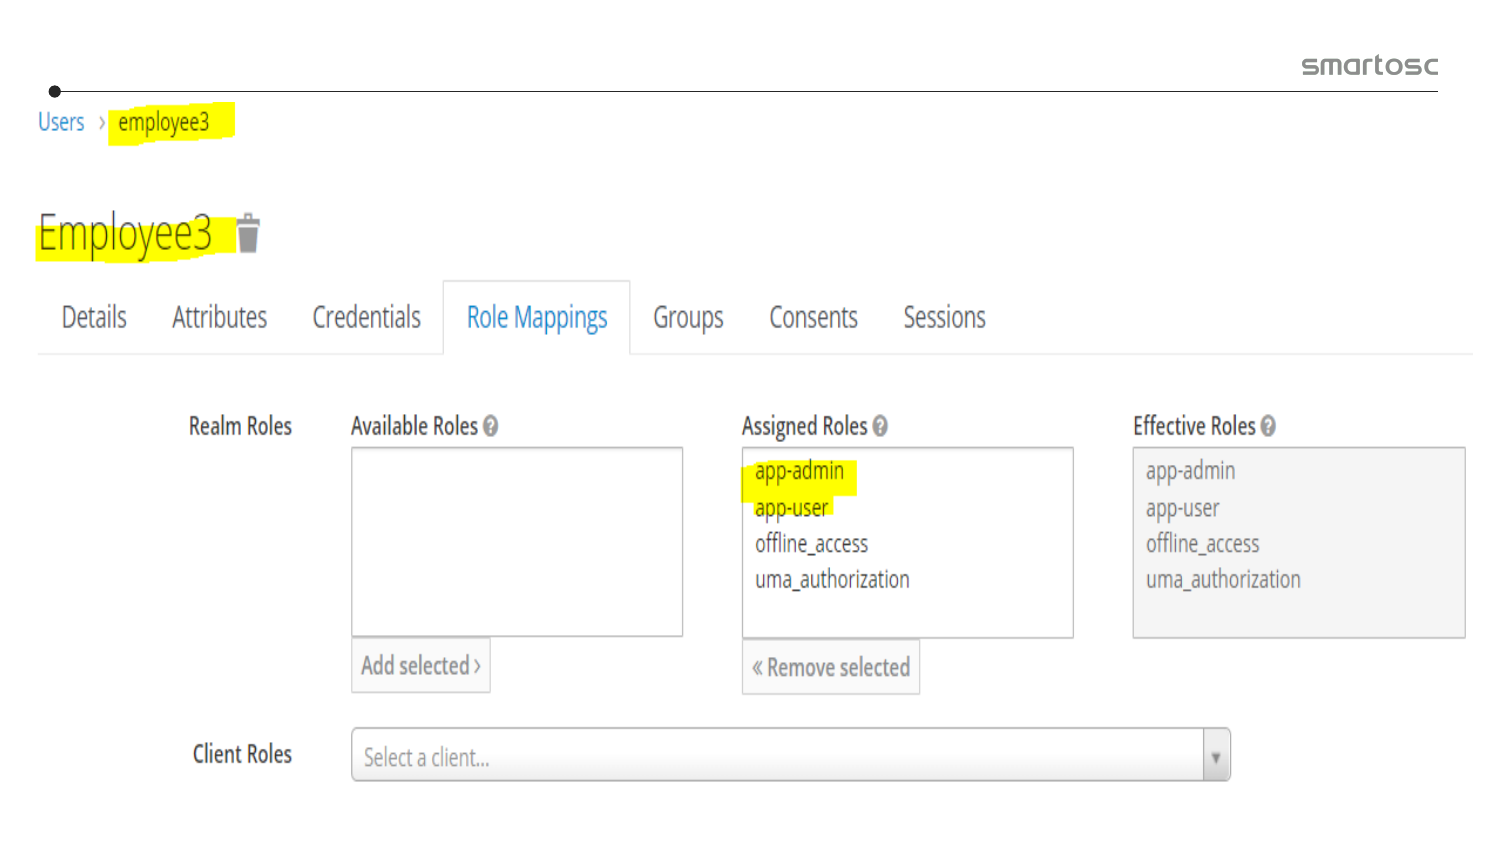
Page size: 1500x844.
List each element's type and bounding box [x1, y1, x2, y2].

picture [1302, 54, 1438, 75]
picture [17, 102, 1473, 821]
